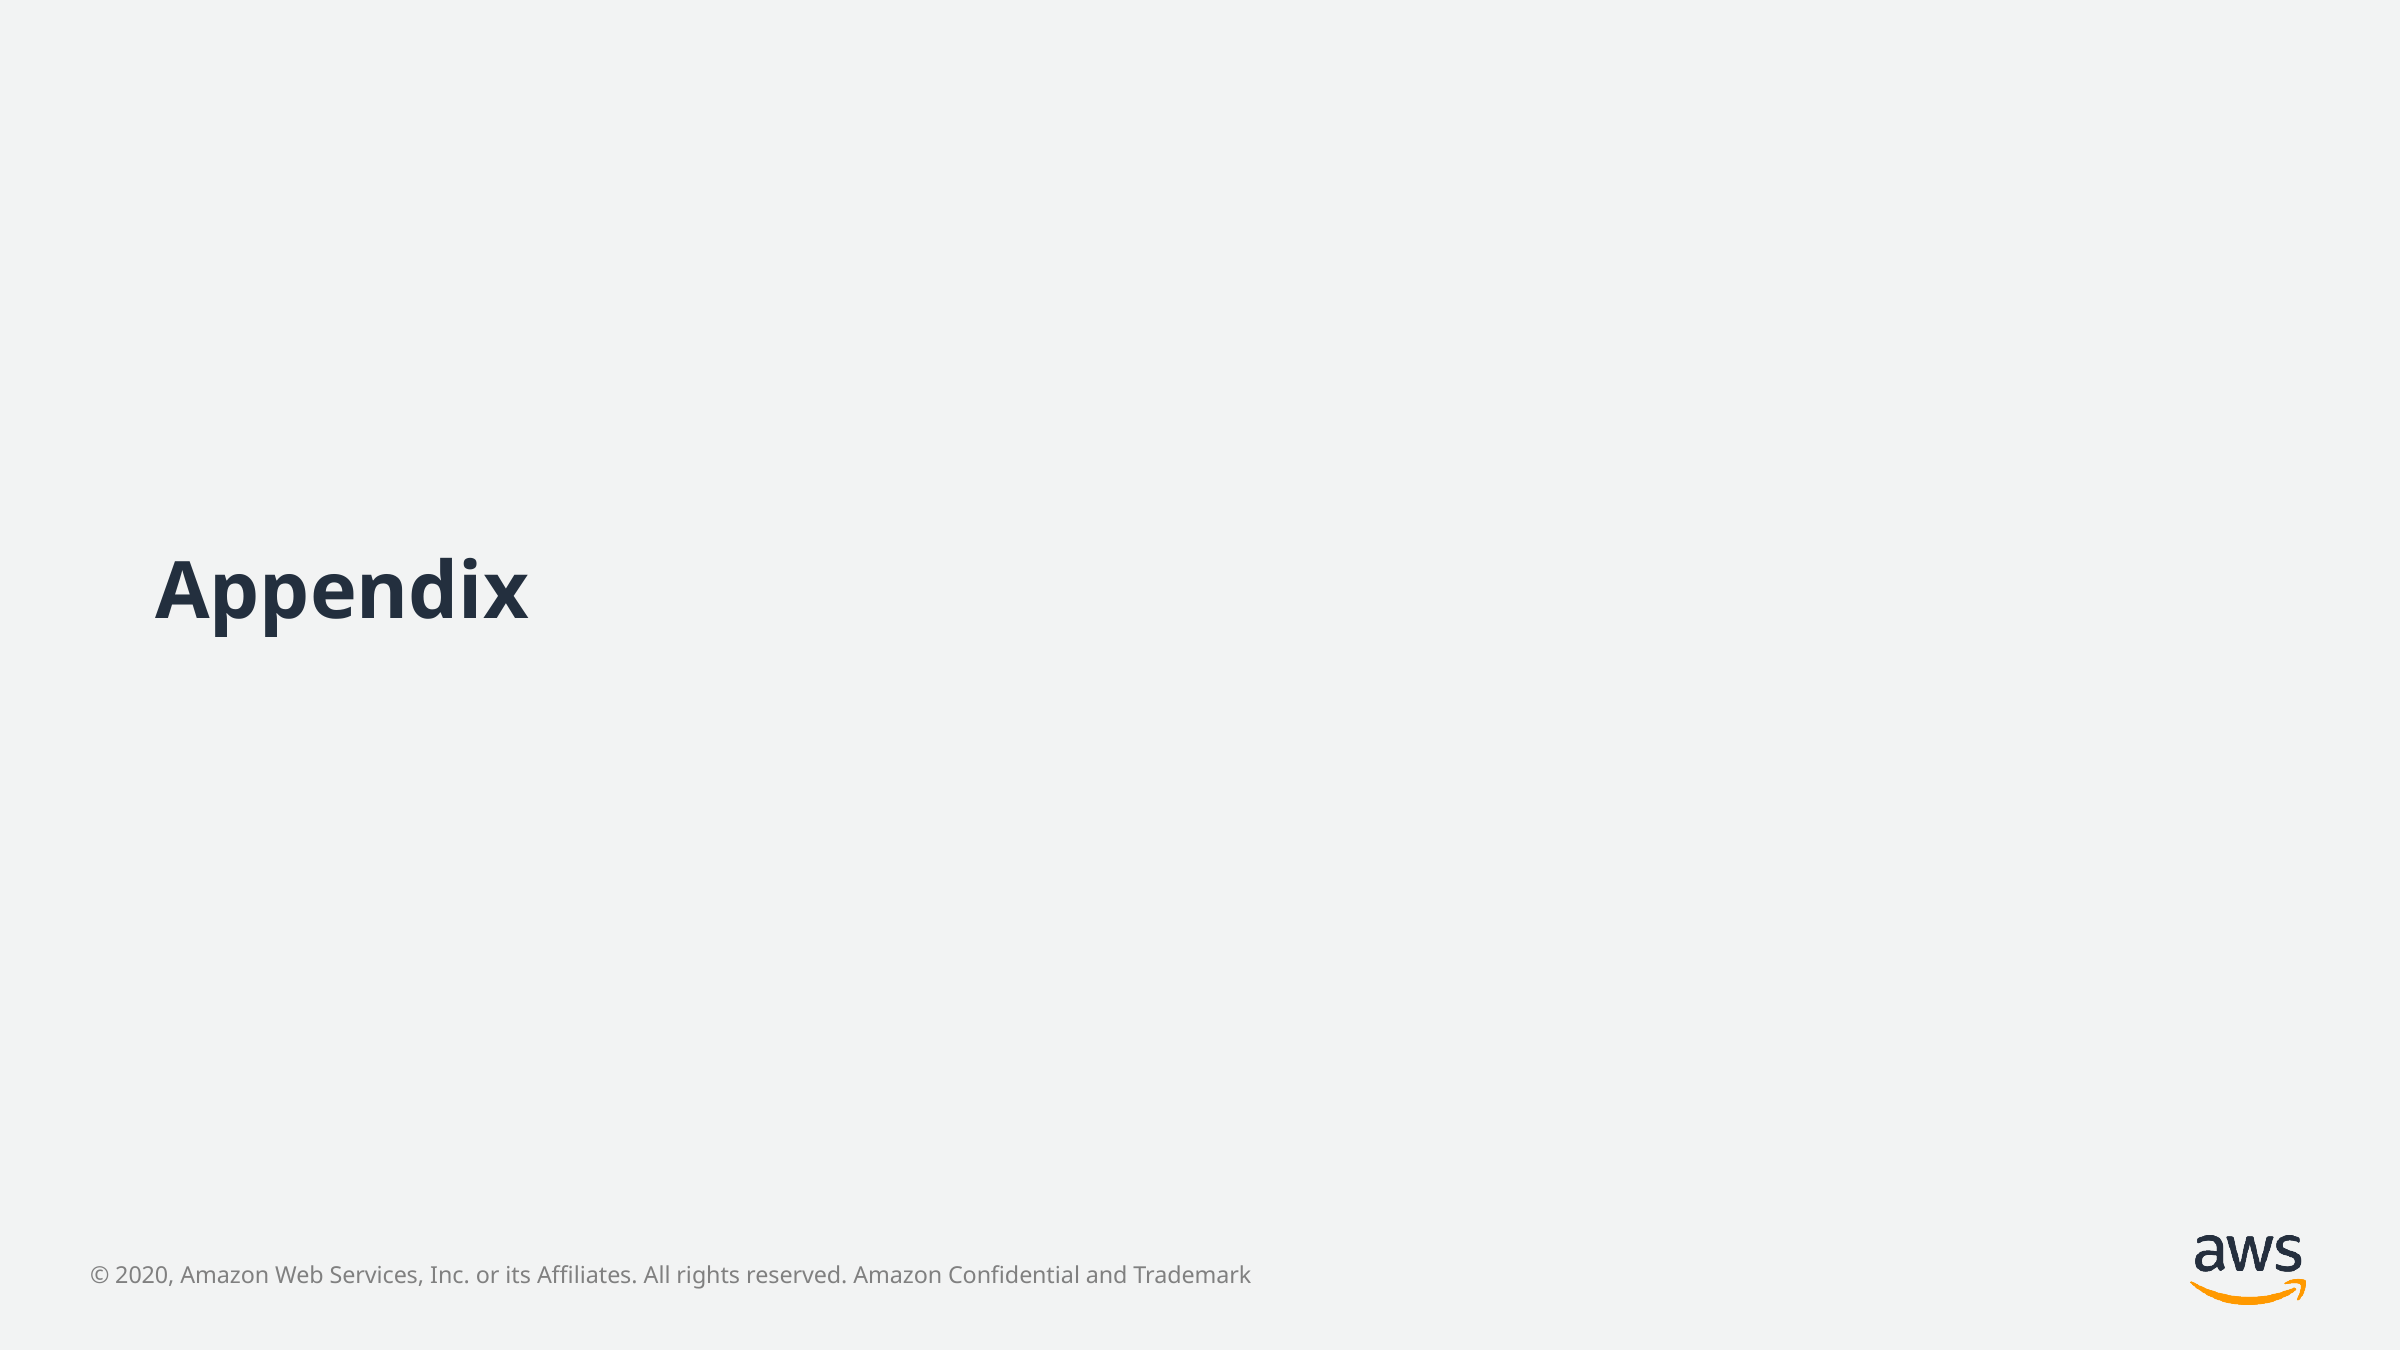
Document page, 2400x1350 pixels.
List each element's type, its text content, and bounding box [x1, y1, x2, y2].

picture [2190, 1235, 2306, 1305]
title Appendix [140, 531, 2311, 675]
